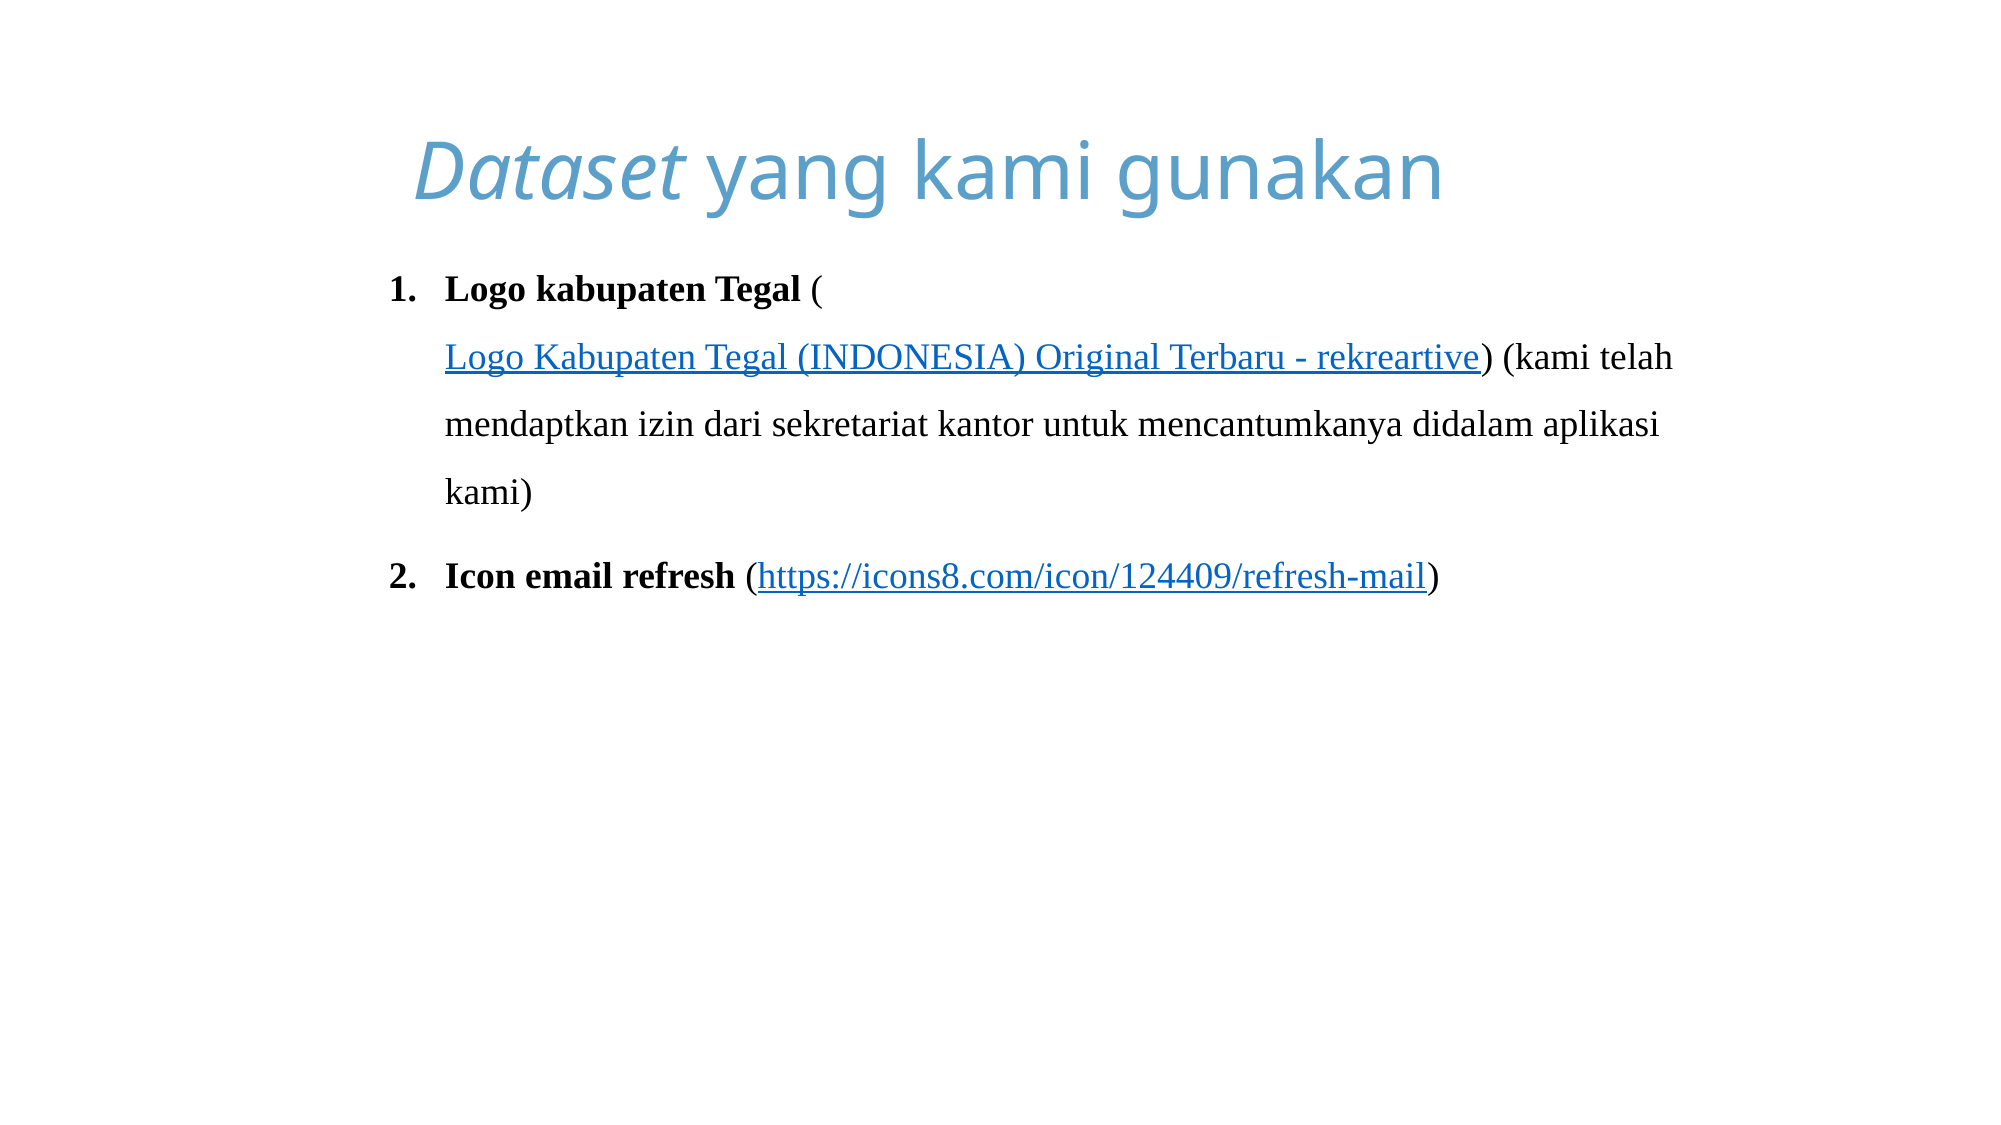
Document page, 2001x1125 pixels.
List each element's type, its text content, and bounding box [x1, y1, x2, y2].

text_box Dataset yang kami gunakan [398, 122, 1664, 234]
text_box Logo kabupaten Tegal (Logo Kabupaten Tegal (INDONESIA) Original Terbaru - rekreartive) (kami telah mendaptkan izin dari sekretariat kantor untuk mencantumkanya didalam aplikasi kami) Icon email refresh (https://icons8.com/icon/124409/refresh-mail) [336, 234, 1725, 688]
